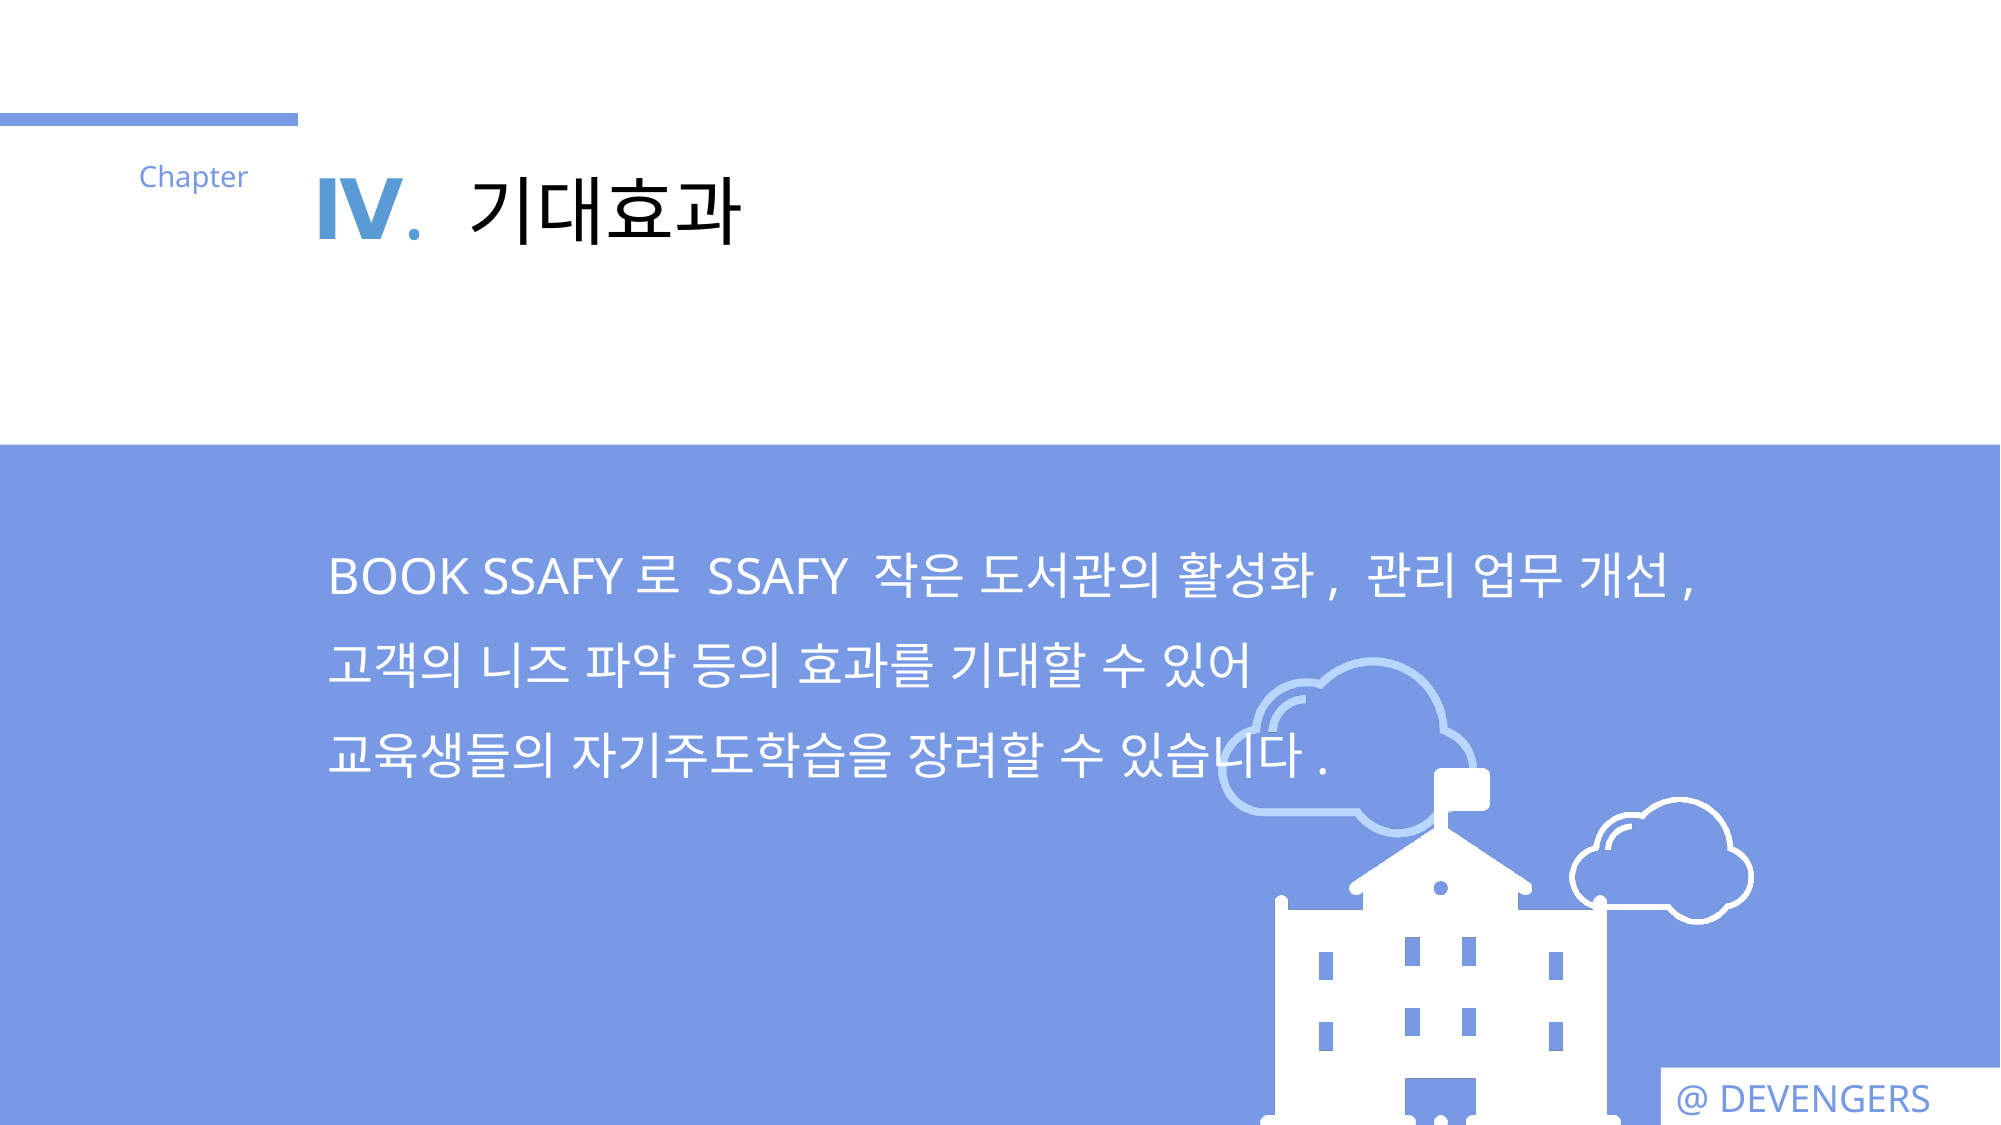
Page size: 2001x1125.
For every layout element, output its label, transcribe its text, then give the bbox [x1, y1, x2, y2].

text_box @ DEVENGERS [1754, 1067, 2000, 1125]
text_box BOOK SSAFY로 SSAFY 작은 도서관의 활성화, 관리 업무 개선, 고객의 니즈 파악 등의 효과를 기대할 수 있어 교육생들의 자기주도학습을 장려할 수 있습니다. [313, 506, 1724, 792]
text_box Ⅳ. 기대효과 [297, 148, 1298, 264]
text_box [1218, 617, 1754, 1125]
text_box Chapter [123, 150, 701, 201]
text_box [0, 444, 2000, 1125]
